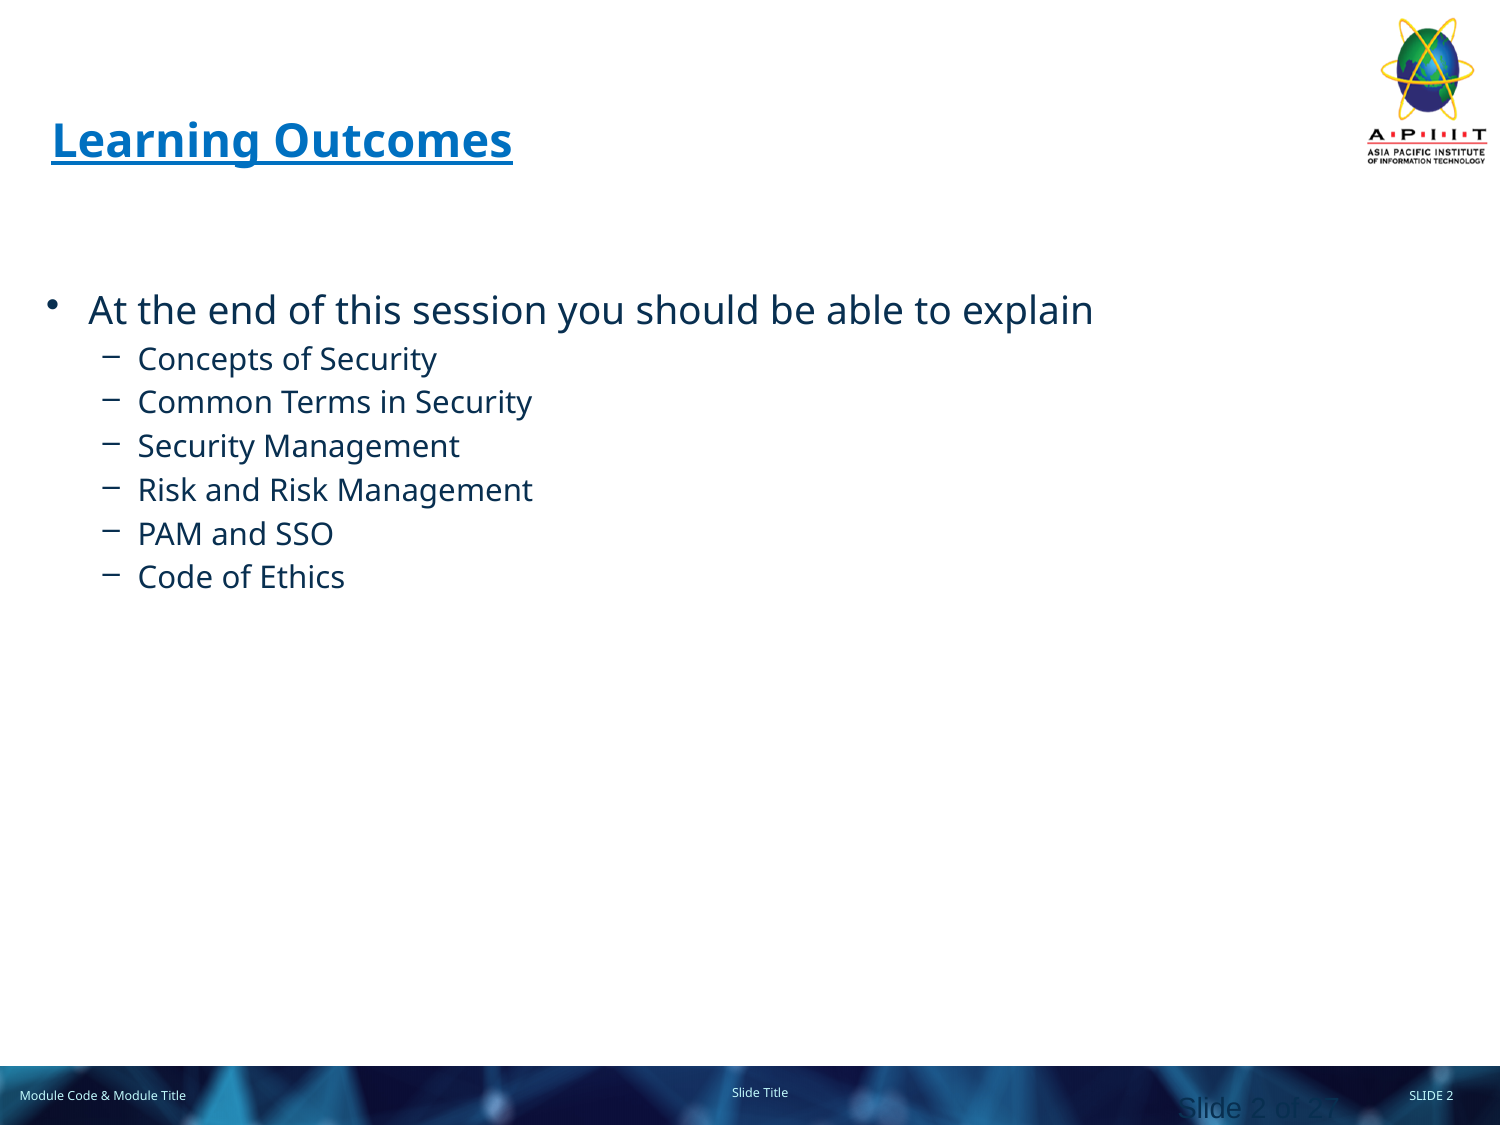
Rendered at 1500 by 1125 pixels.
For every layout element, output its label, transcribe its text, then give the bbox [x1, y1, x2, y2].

slide_number Slide 2 of 27 [1162, 1082, 1500, 1125]
list At the end of this session you should be able to explain Concepts of Security Common Terms in Security Security Management Risk and Risk Management PAM and SSO Code of Ethics [31, 278, 1477, 1021]
title Learning Outcomes [36, 45, 1323, 233]
picture [1353, 0, 1500, 182]
picture [0, 1066, 1500, 1125]
